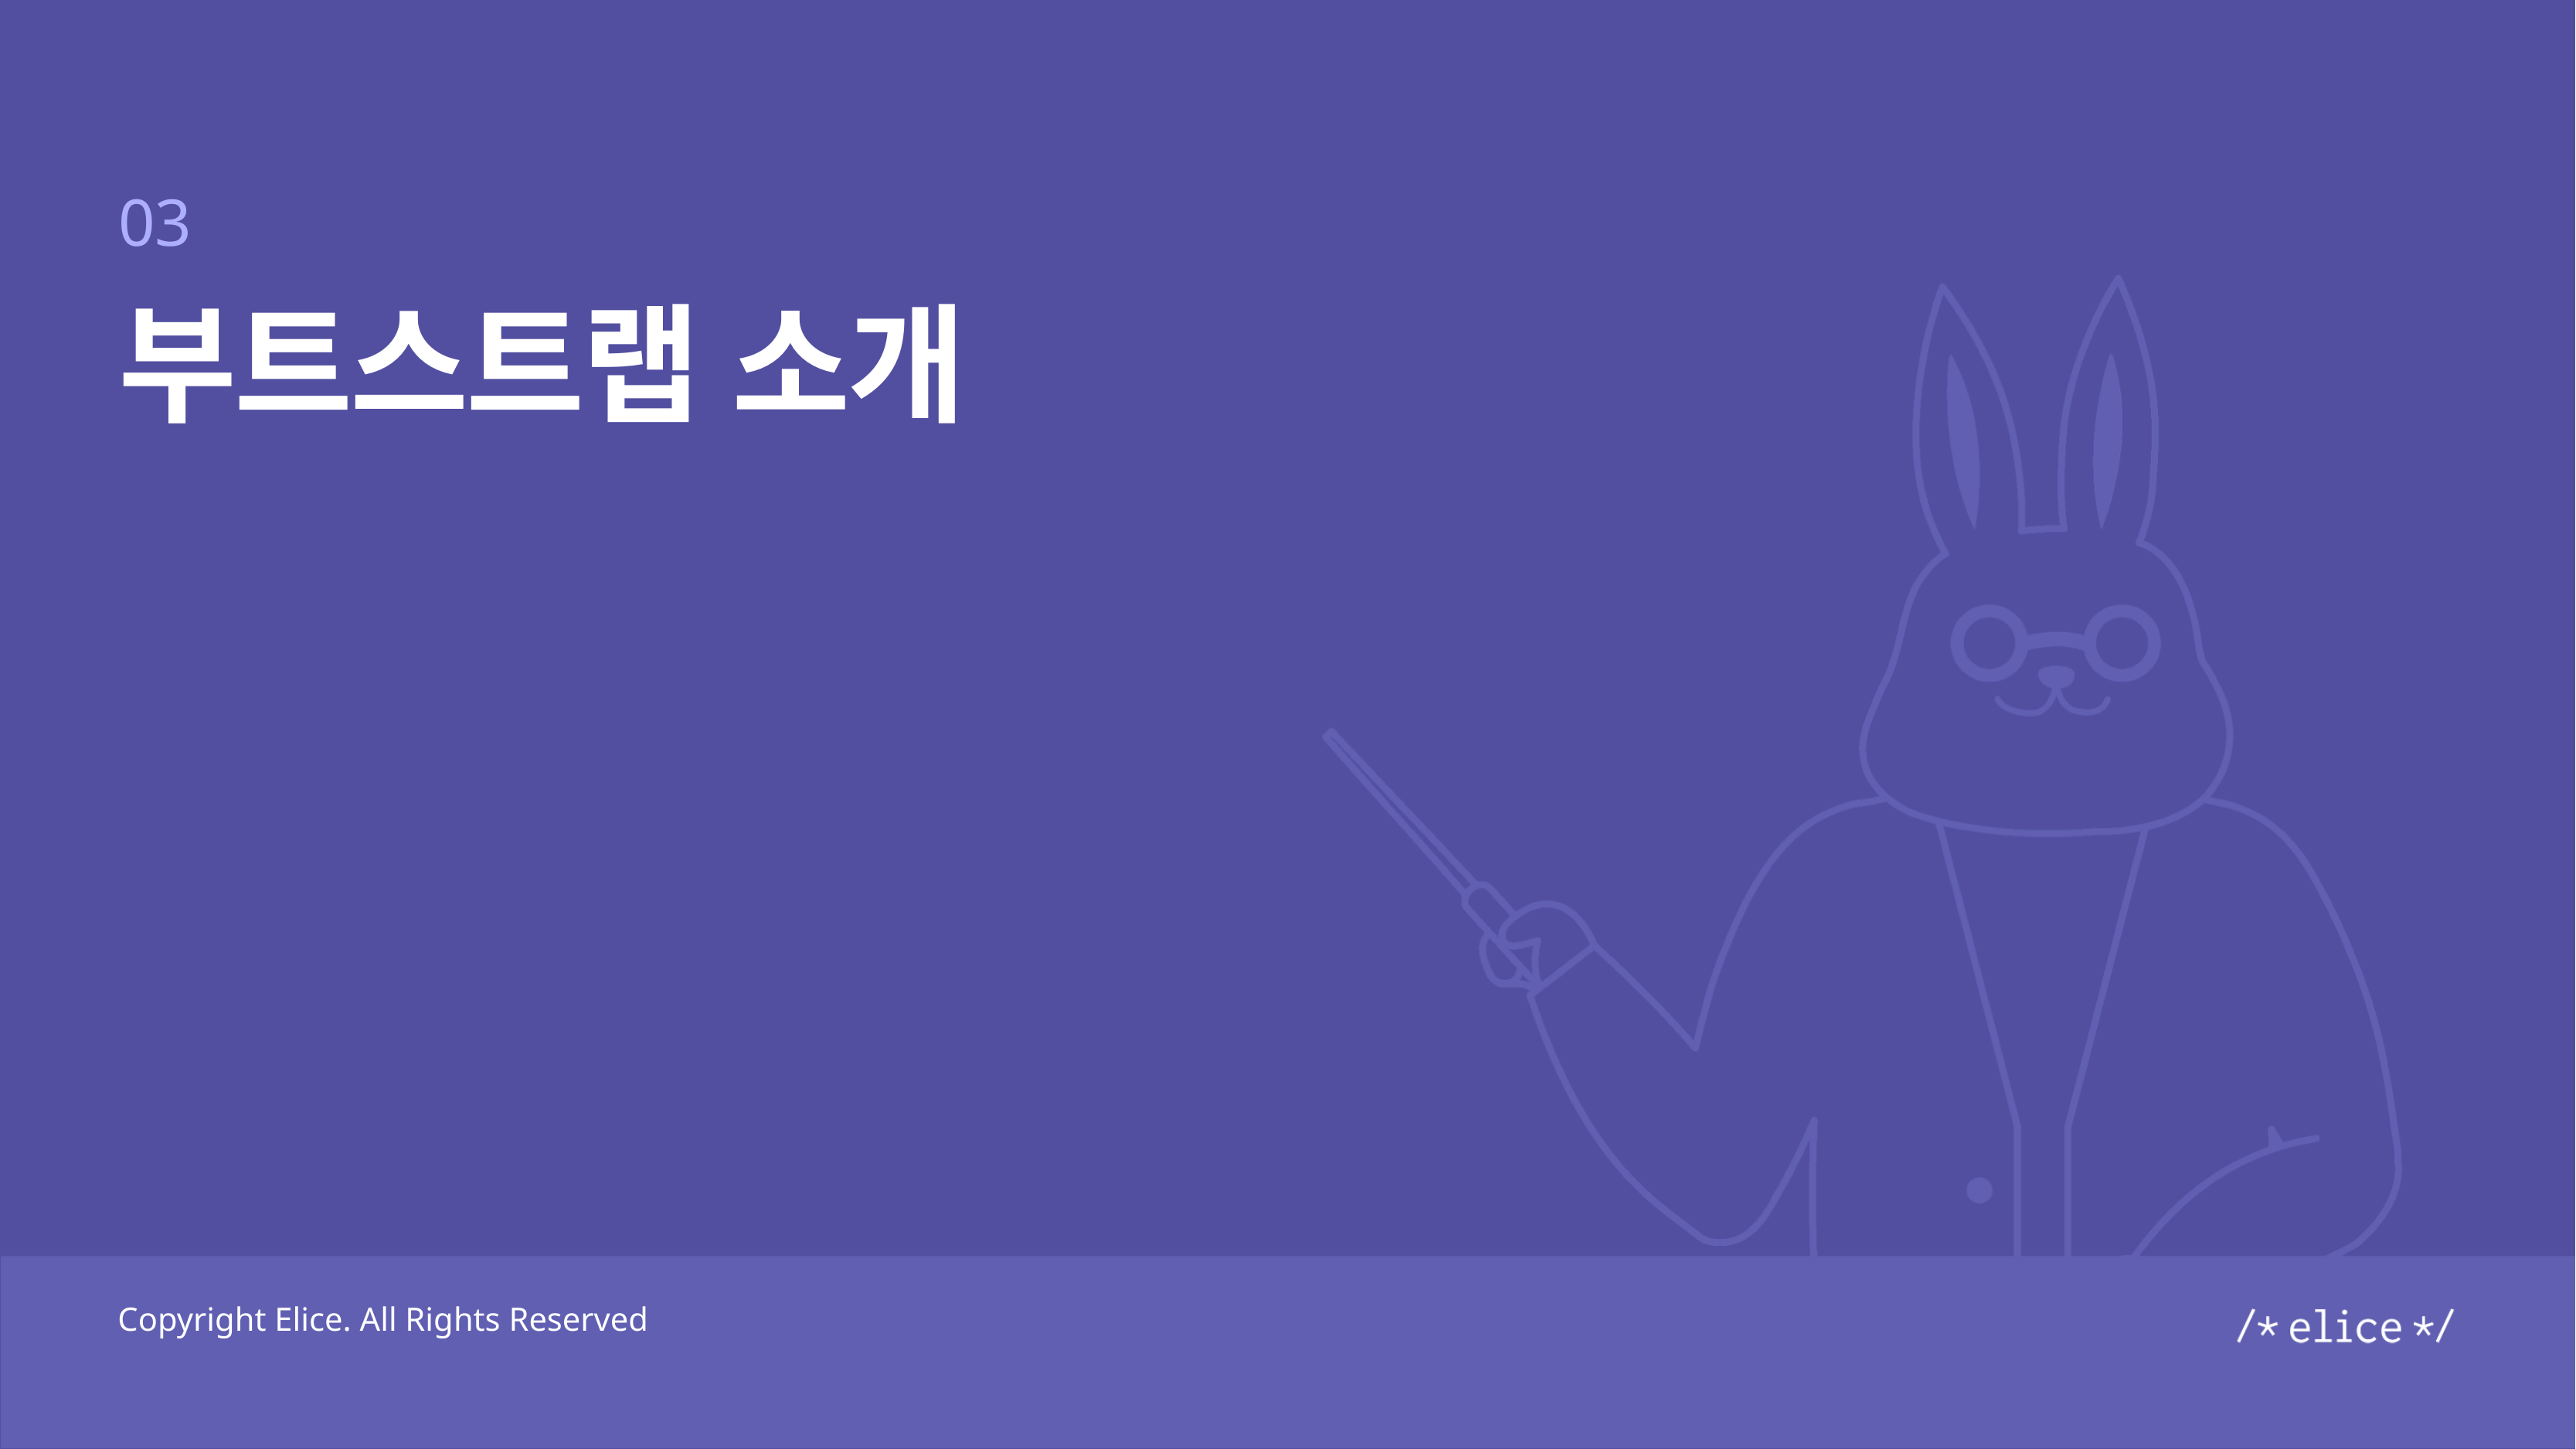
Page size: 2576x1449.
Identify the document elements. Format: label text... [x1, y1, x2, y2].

list 03 [113, 176, 202, 266]
list 부트스트랩 소개 [113, 277, 2454, 445]
picture [1, 1, 2575, 1448]
